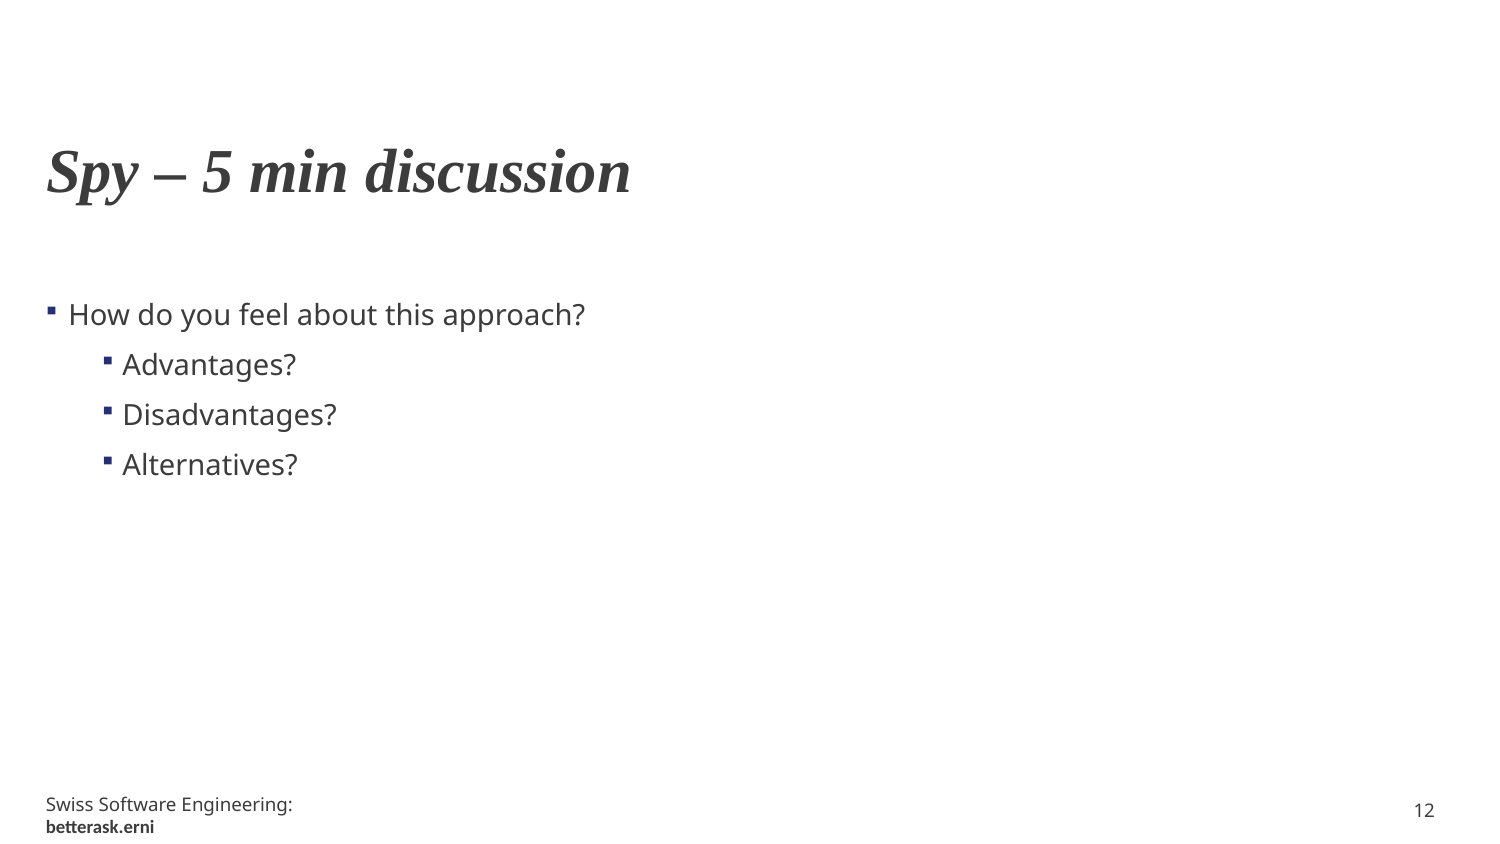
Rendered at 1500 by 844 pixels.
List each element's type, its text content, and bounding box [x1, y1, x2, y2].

slide_number 12 [1308, 792, 1441, 831]
title Spy – 5 min discussion [40, 69, 1443, 210]
footer Swiss Software Engineering: betterask.erni [40, 796, 384, 833]
list How do you feel about this approach? Advantages? Disadvantages? Alternatives? [41, 290, 1443, 733]
